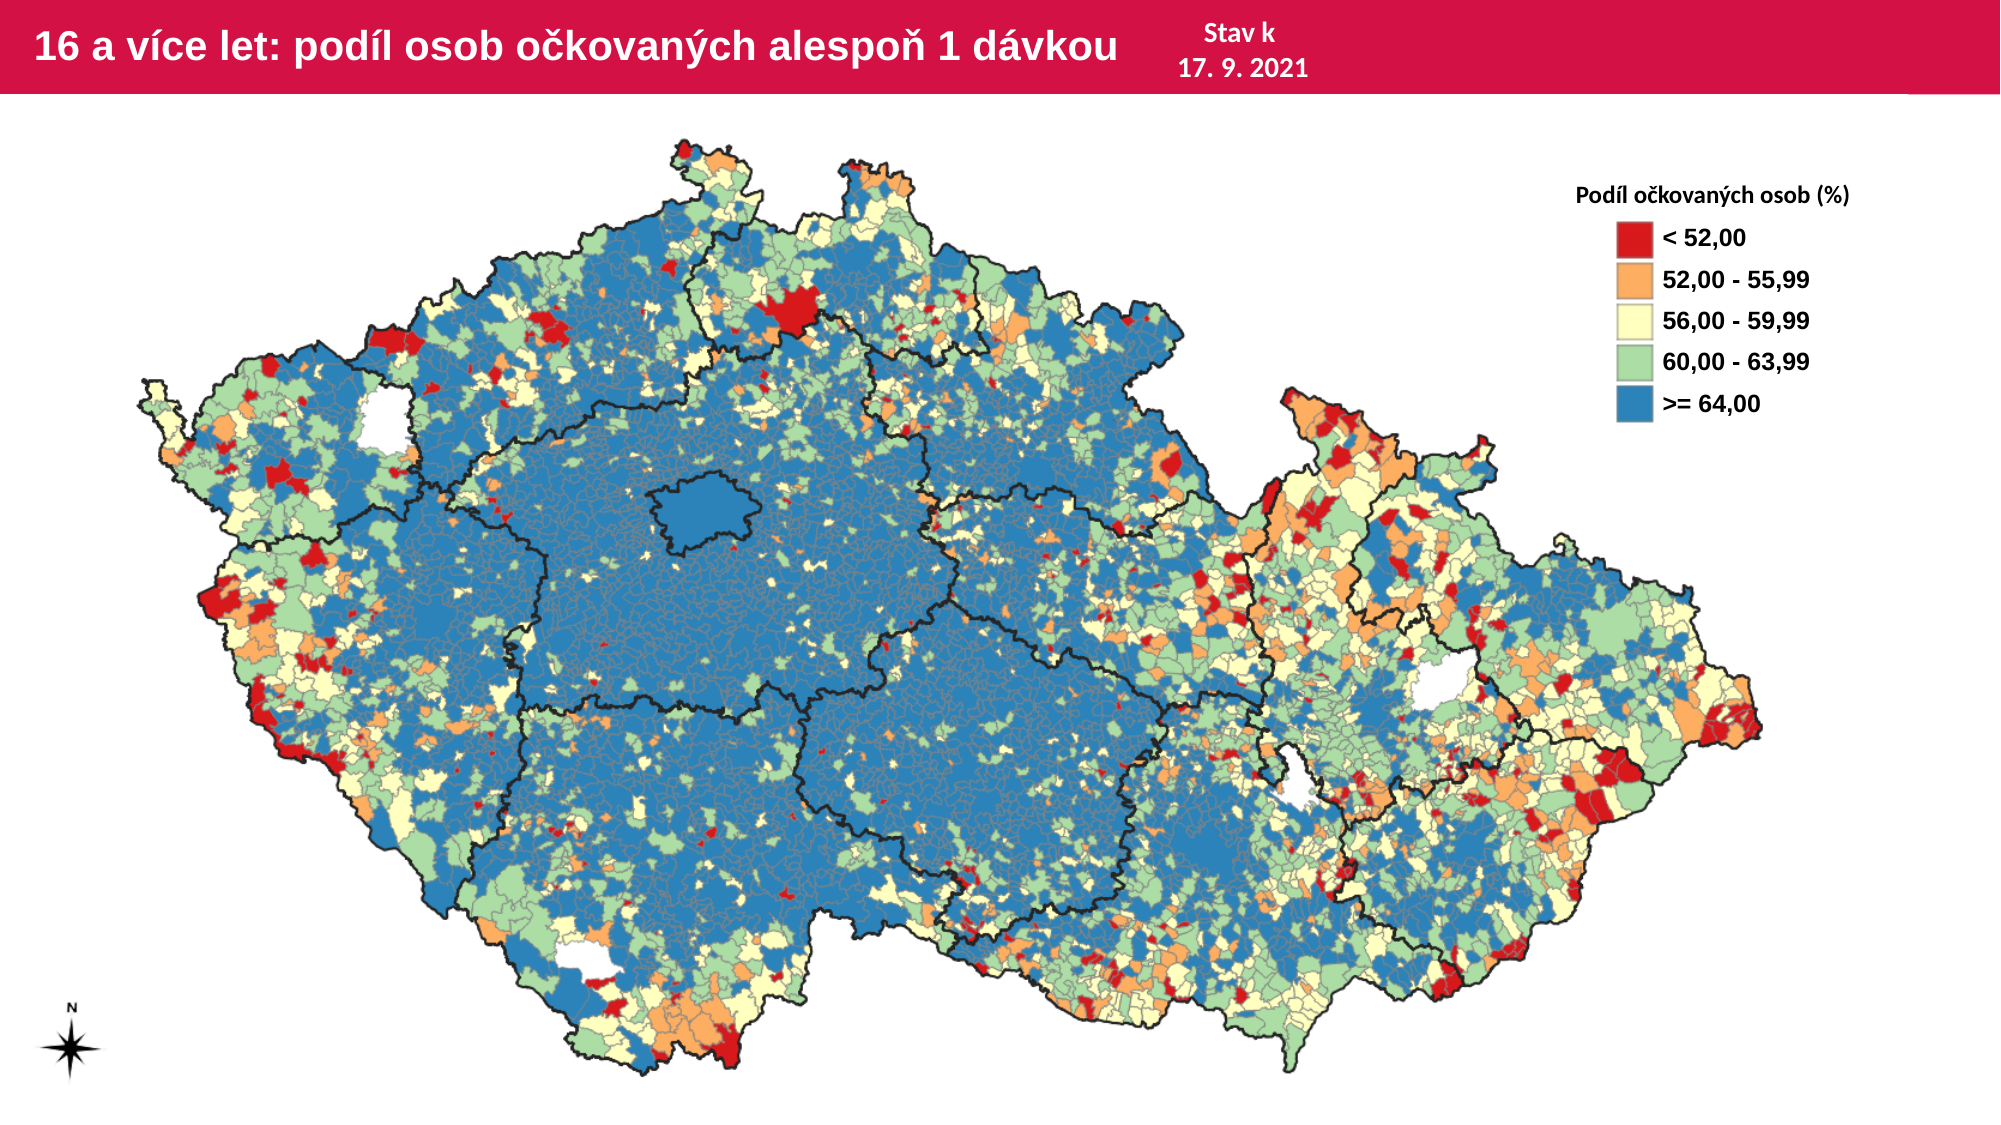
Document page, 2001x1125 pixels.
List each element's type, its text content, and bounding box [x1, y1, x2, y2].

title 16 a více let: podíl osob očkovaných alespoň 1 dávkou [18, 0, 1239, 94]
text_box Stav k 17. 9. 2021 [1117, 5, 1369, 91]
picture [0, 94, 1908, 1125]
